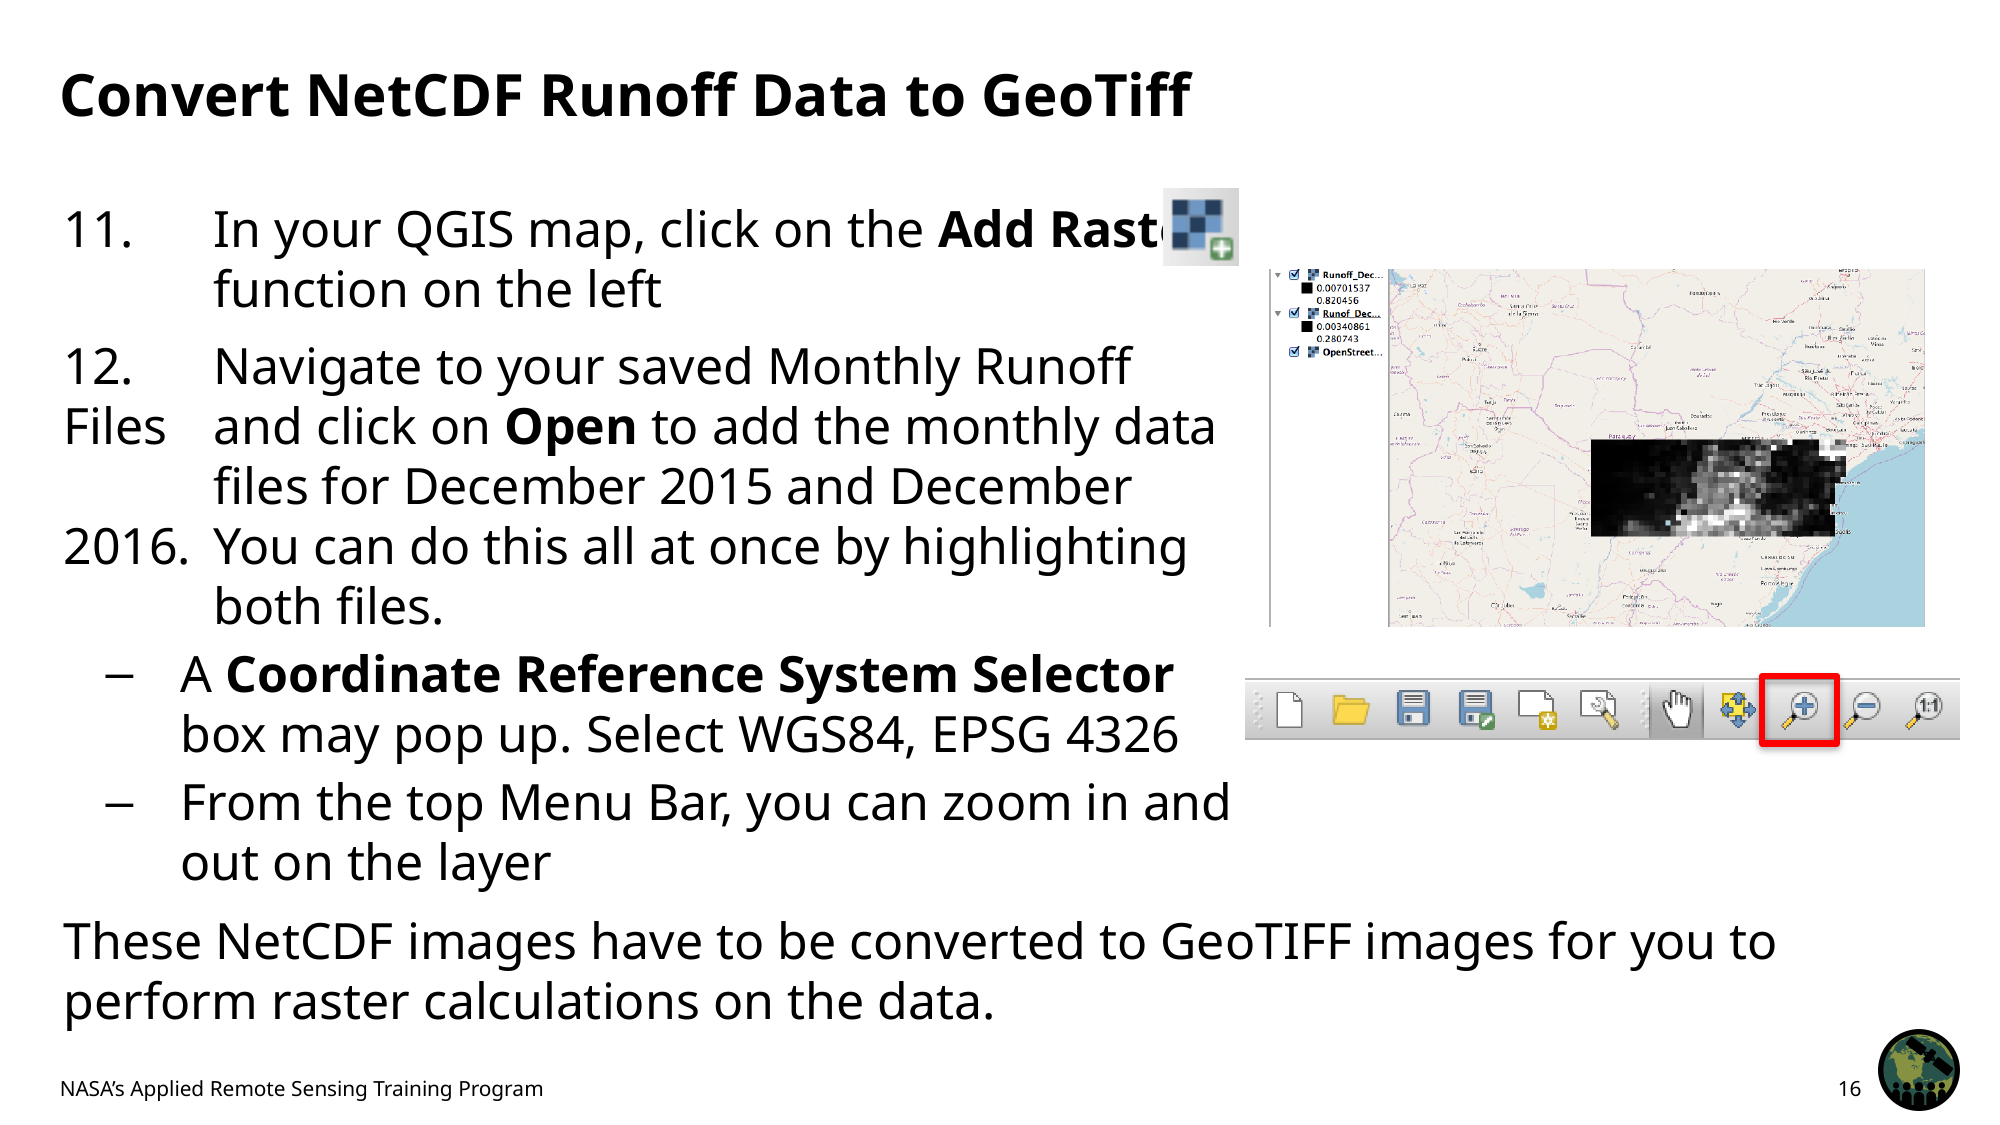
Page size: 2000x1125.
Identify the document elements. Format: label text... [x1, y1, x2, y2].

picture [1878, 1058, 1960, 1111]
list 11. In your QGIS map, click on the Add Raster function on the left 12. Navigate to your saved Monthly Runoff Files and click on Open to add the monthly data files for December 2015 and December 2016. You can do this all at once by highlighting both files. A Coordinate Reference System Selector box may pop up. Select WGS84, EPSG 4326 From the top Menu Bar, you can zoom in and out on the layer [39, 187, 1269, 899]
title Convert NetCDF Runoff Data to GeoTiff [39, 45, 1960, 140]
text_box These NetCDF images have to be converted to GeoTIFF images for you to perform raster calculations on the data. [39, 899, 1960, 1058]
picture [1163, 188, 1239, 267]
picture [1268, 269, 1925, 627]
picture [1245, 678, 1960, 742]
